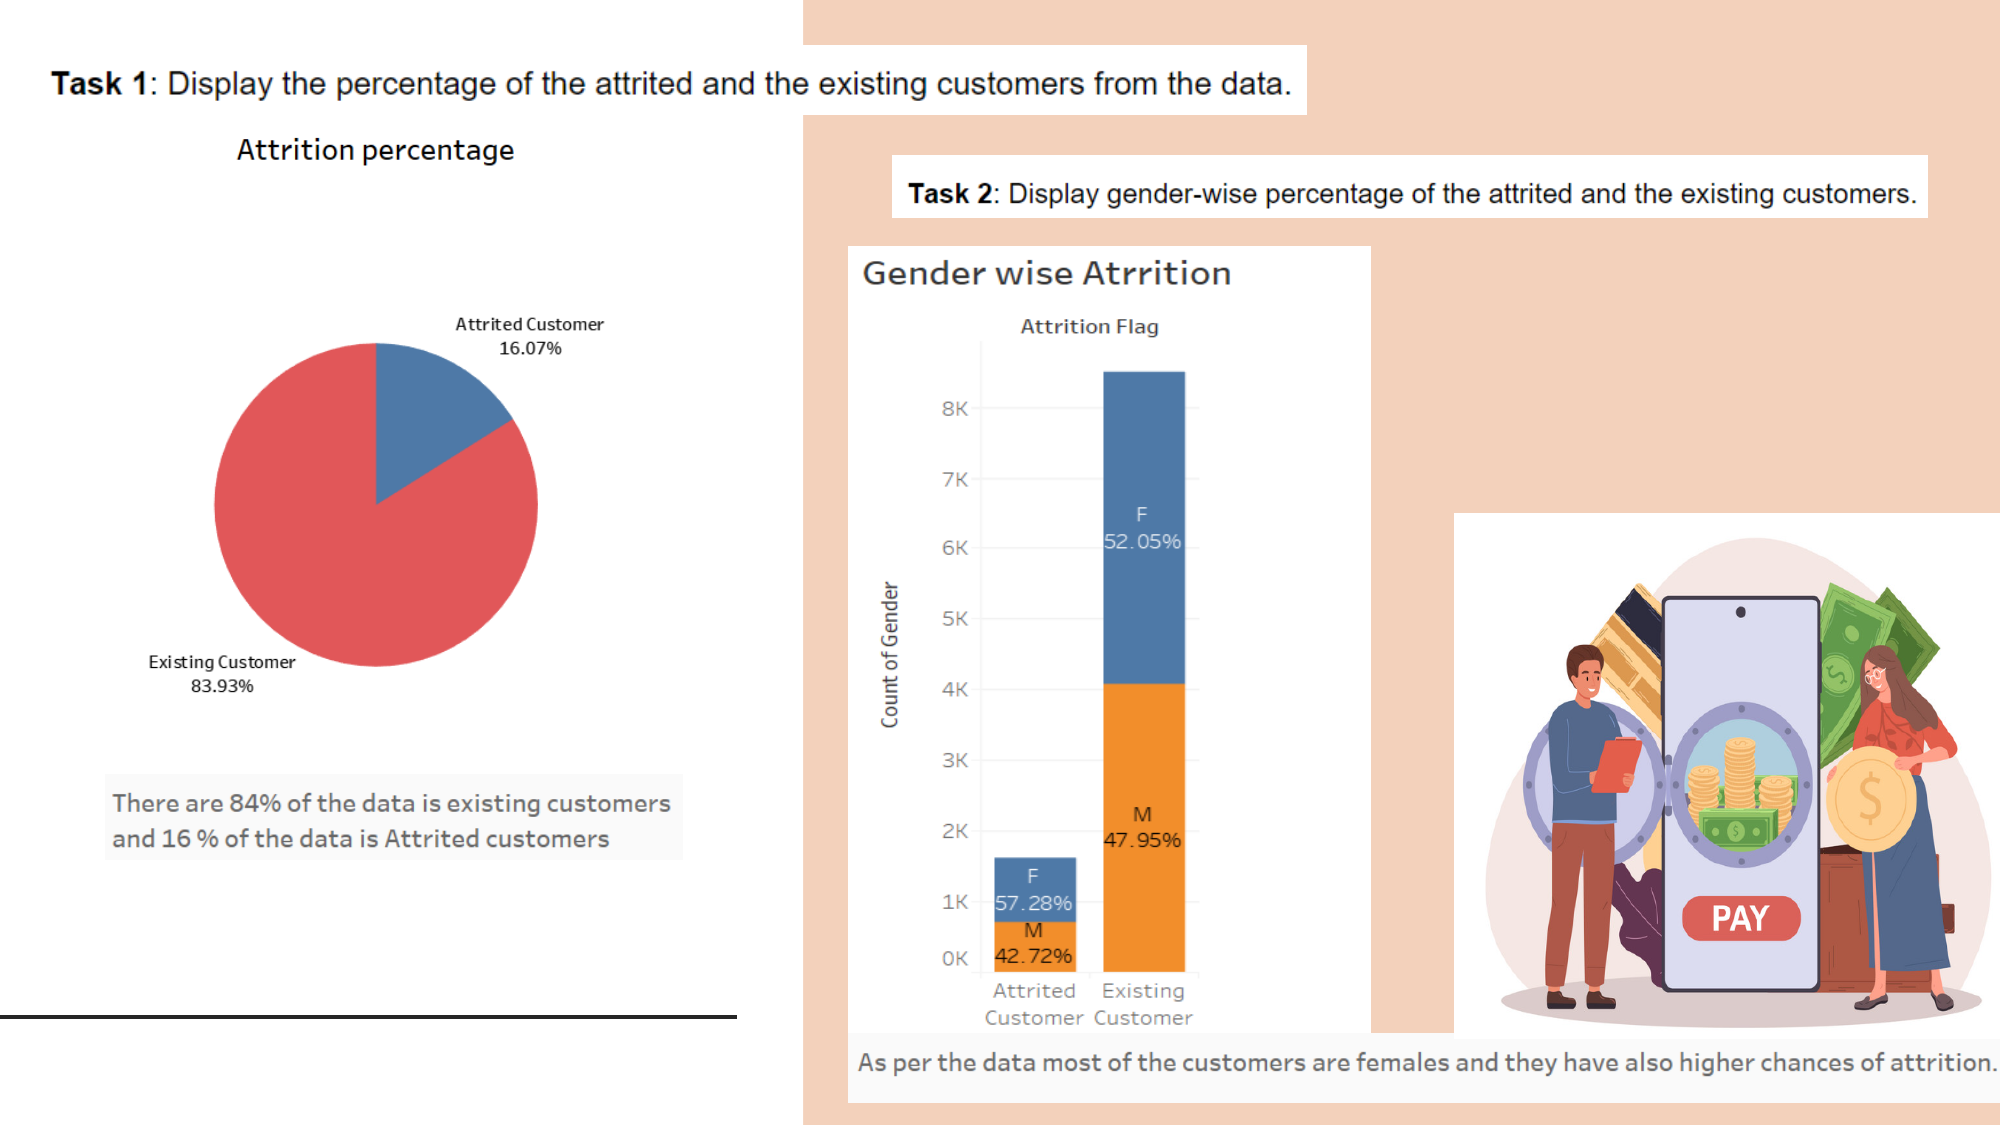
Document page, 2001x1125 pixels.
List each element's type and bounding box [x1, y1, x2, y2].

picture [105, 774, 683, 860]
picture [892, 155, 1929, 218]
picture [46, 45, 1307, 738]
picture [848, 246, 2000, 1103]
